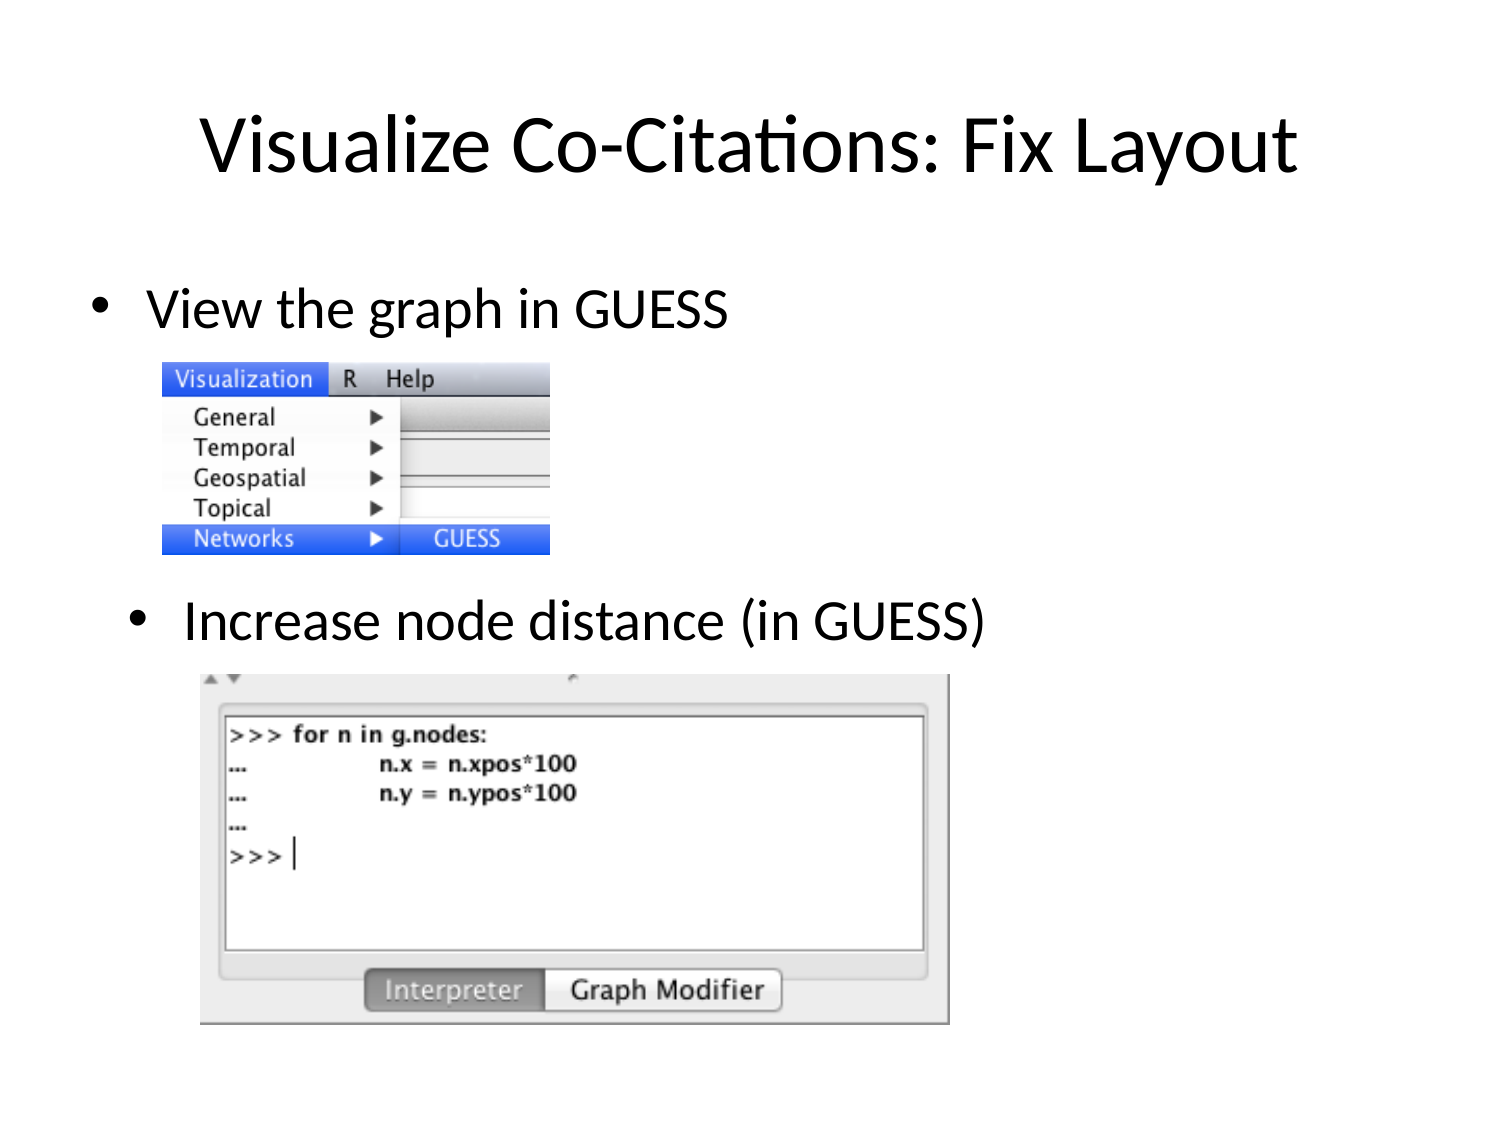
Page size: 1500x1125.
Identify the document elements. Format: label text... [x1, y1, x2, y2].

picture [199, 674, 951, 1026]
list View the graph in GUESS [75, 262, 1425, 350]
title Visualize Co-Citations: Fix Layout [75, 45, 1425, 233]
picture [162, 362, 551, 555]
text_box Increase node distance (in GUESS) [112, 574, 1463, 663]
